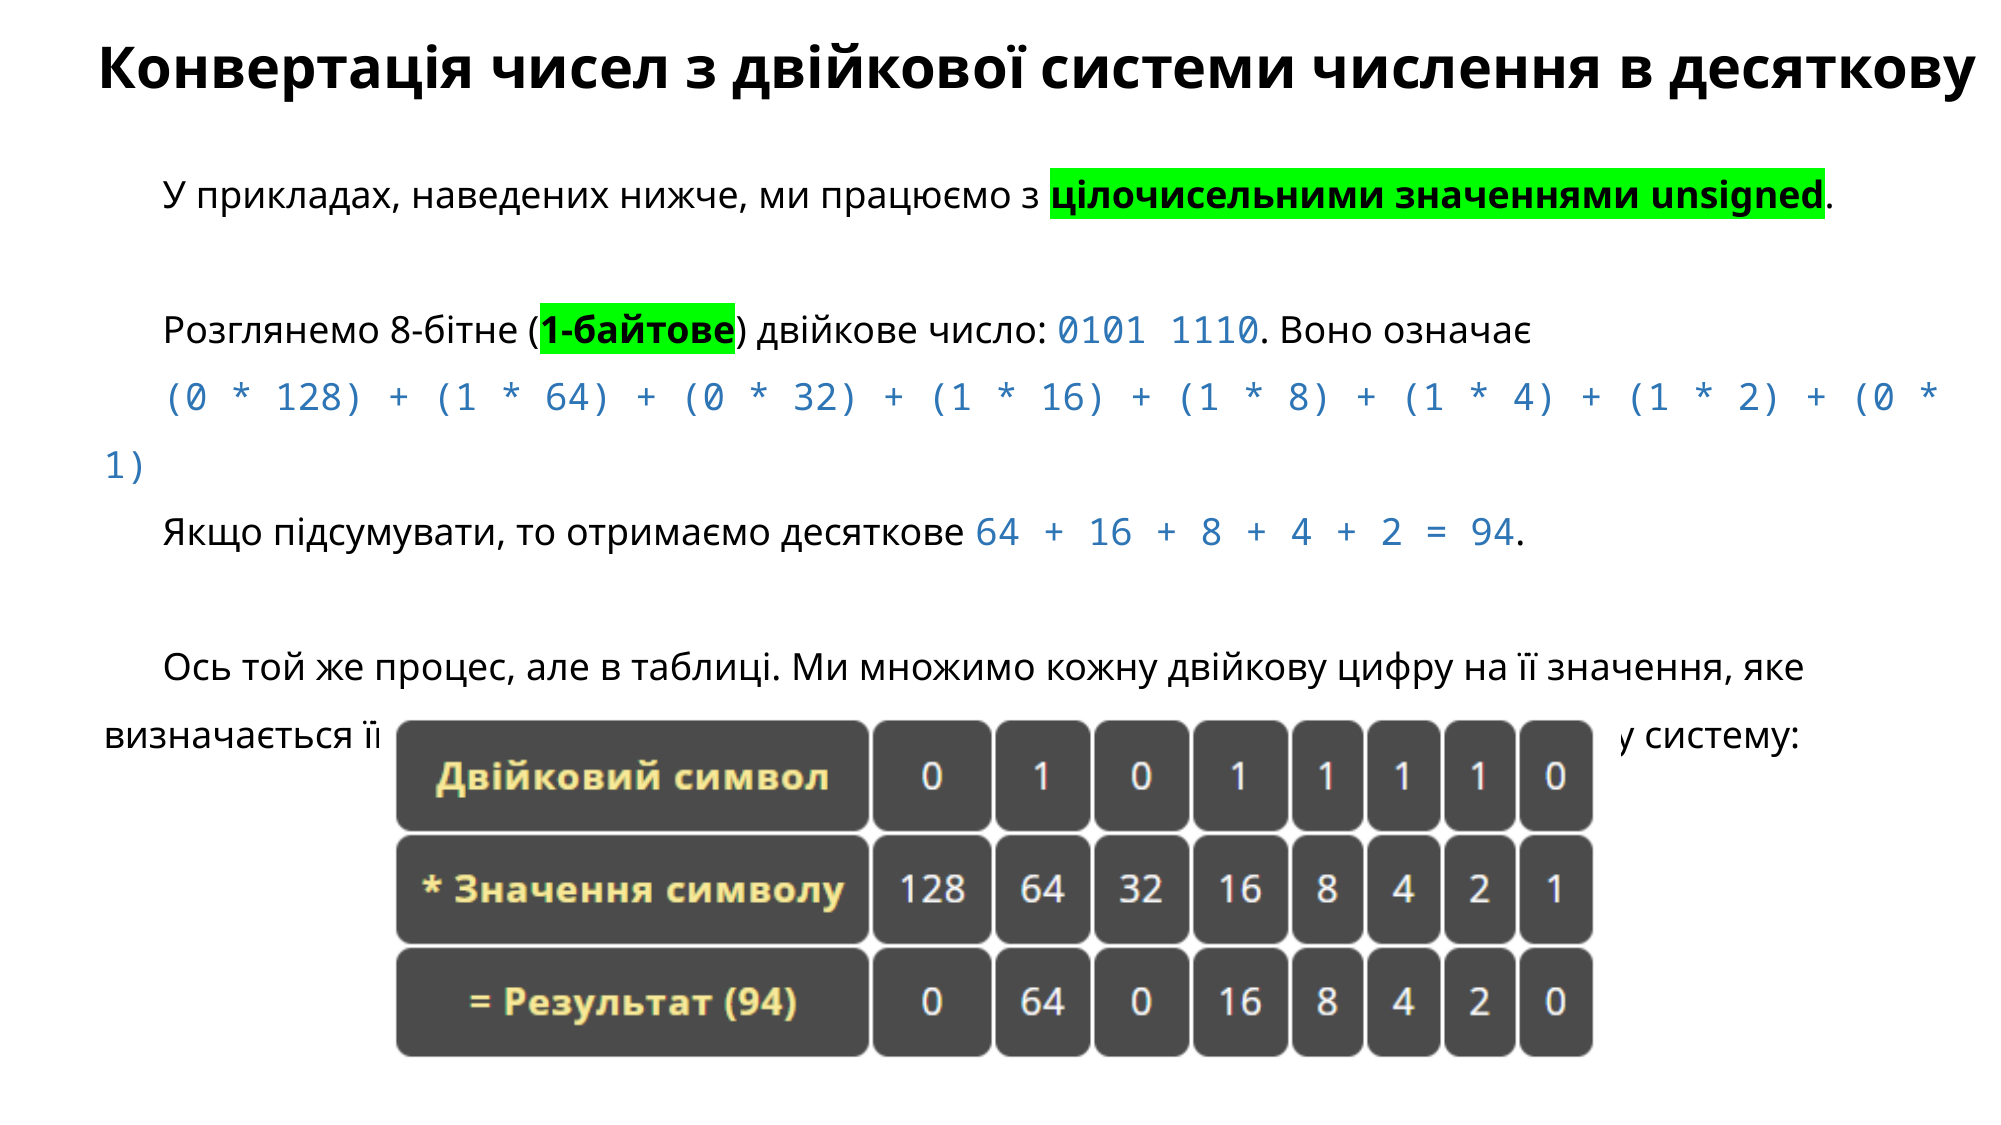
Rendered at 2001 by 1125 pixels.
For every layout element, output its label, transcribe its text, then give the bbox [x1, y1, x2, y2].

picture [379, 709, 1621, 1071]
list У прикладах, наведених нижче, ми працюємо з цілочисельними значеннями unsigned. Розглянемо 8-бітне (1-байтове) двійкове число: 0101 1110. Воно означає (0 * 128) + (1 * 64) + (0 * 32) + (1 * 16) + (1 * 8) + (1 * 4) + (1 * 2) + (0 * 1) Якщо підсумувати, то отримаємо десяткове 64 + 16 + 8 + 4 + 2 = 94. Ось той же процес, але в таблиці. Ми множимо кожну двійкову цифру на її значення, яке визначається її місцезнаходженням. Конвертуємо двійкове 0101 1110 в десяткову систему: [0, 140, 2000, 1125]
title Конвертація чисел з двійкової системи числення в десяткову [0, 0, 2000, 140]
